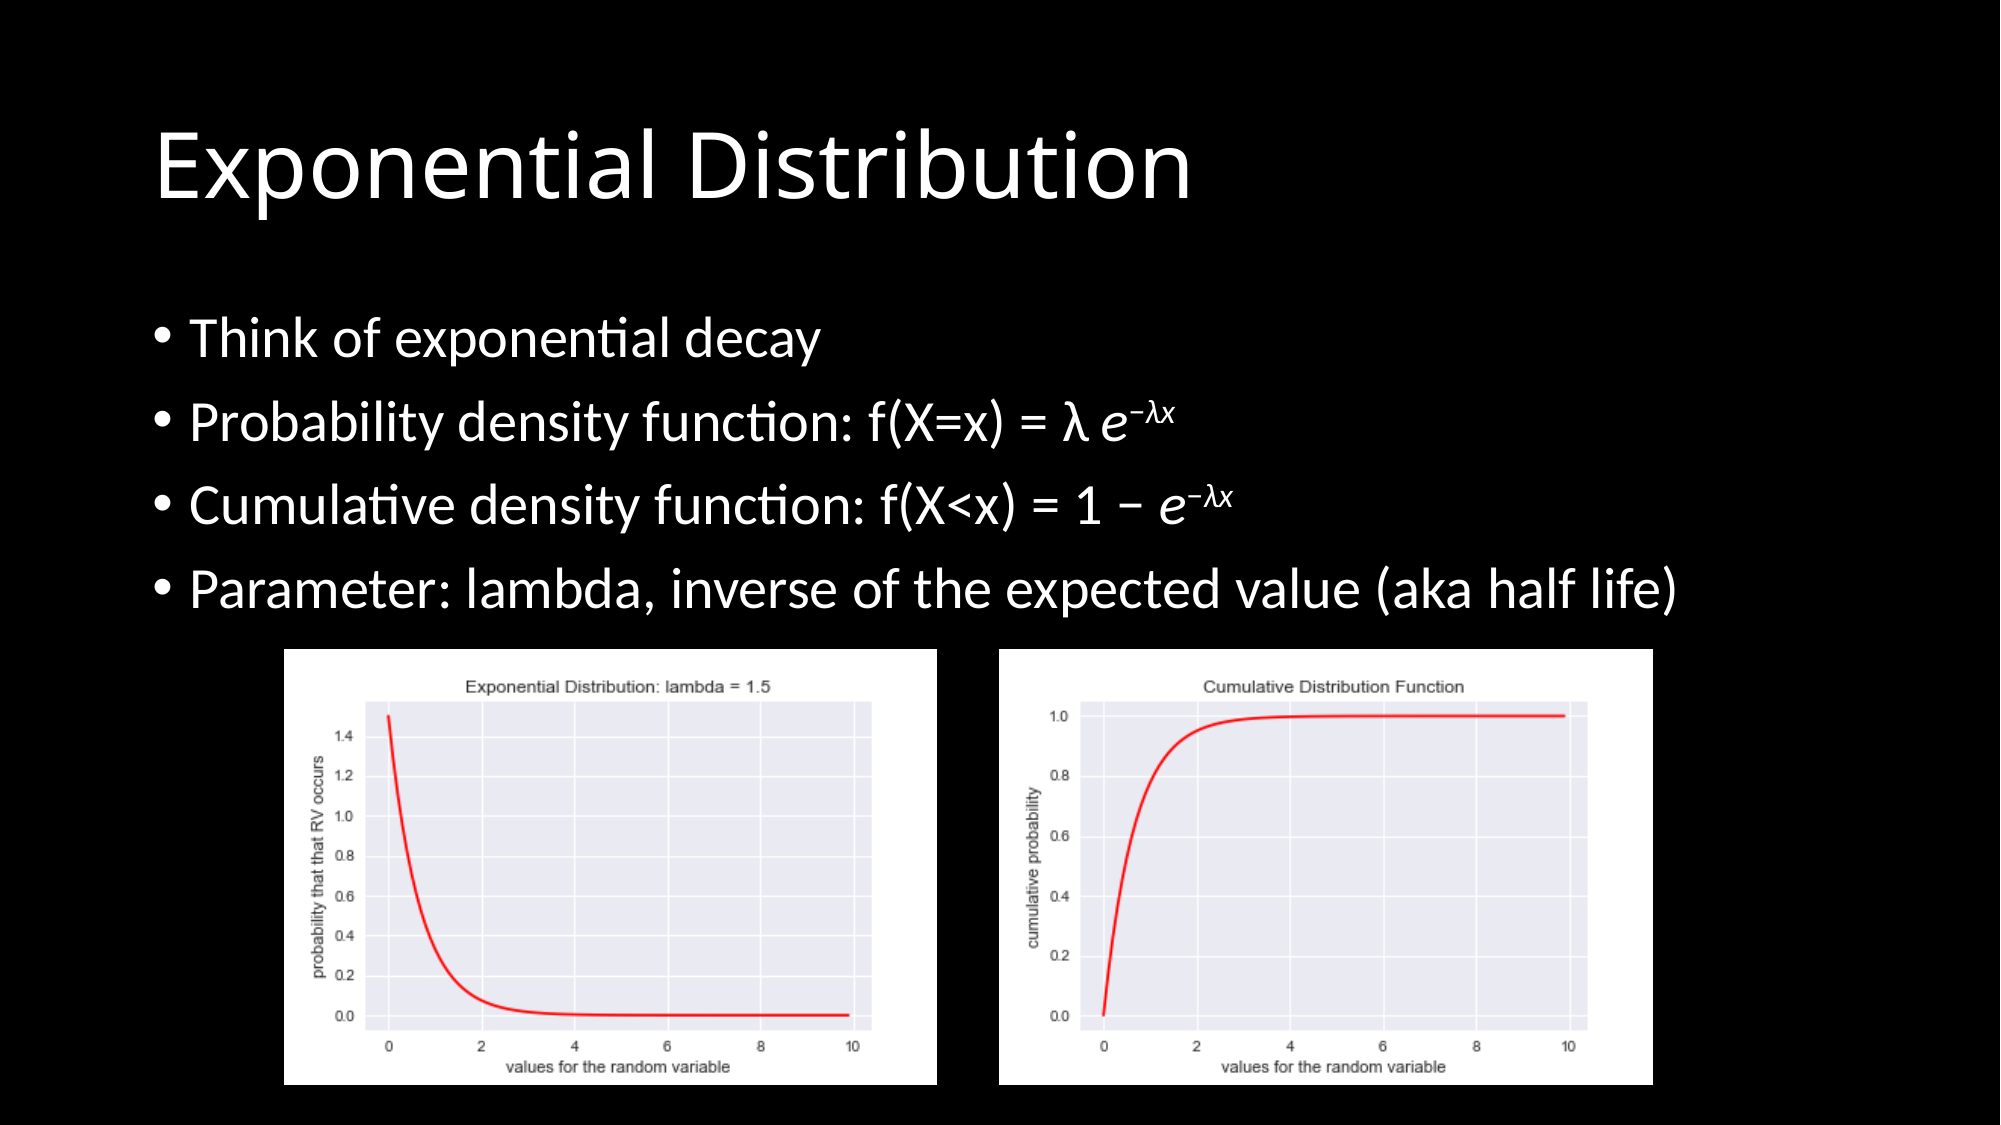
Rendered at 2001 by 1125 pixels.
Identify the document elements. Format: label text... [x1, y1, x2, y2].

list Think of exponential decay Probability density function: f(X=x) = λ e−λx Cumulative density function: f(X<x) = 1 − e−λx Parameter: lambda, inverse of the expected value (aka half life) [137, 299, 1863, 1014]
picture [999, 649, 1653, 1085]
title Exponential Distribution [137, 59, 1863, 278]
picture [284, 649, 937, 1085]
